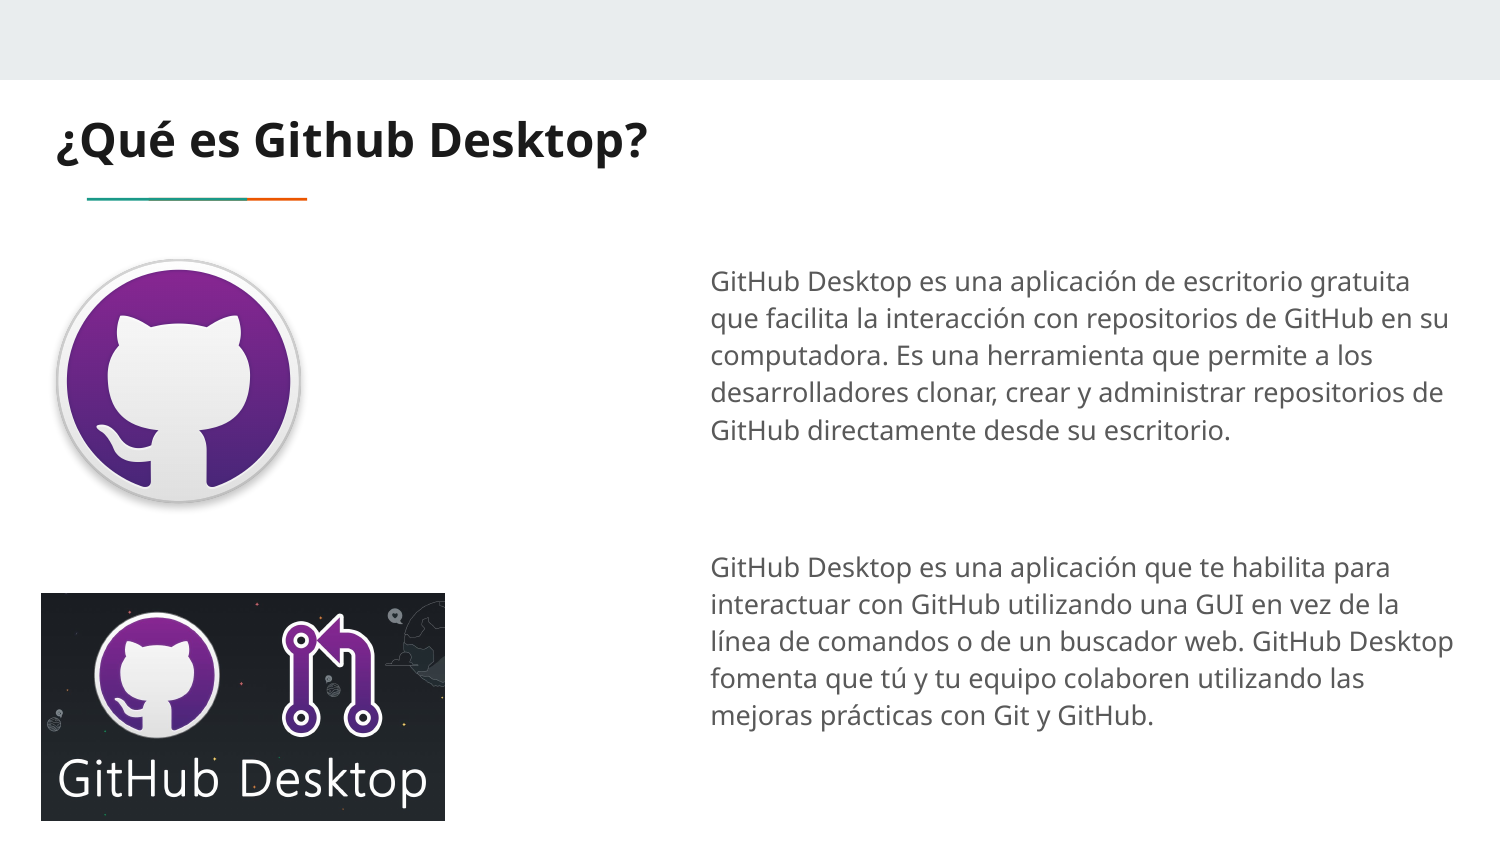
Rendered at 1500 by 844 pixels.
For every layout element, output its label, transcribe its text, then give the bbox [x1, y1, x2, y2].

list GitHub Desktop es una aplicación de escritorio gratuita que facilita la interacción con repositorios de GitHub en su computadora. Es una herramienta que permite a los desarrolladores clonar, crear y administrar repositorios de GitHub directamente desde su escritorio. GitHub Desktop es una aplicación que te habilita para interactuar con GitHub utilizando una GUI en vez de la línea de comandos o de un buscador web. GitHub Desktop fomenta que tú y tu equipo colaboren utilizando las mejoras prácticas con Git y GitHub. [695, 244, 1479, 821]
picture [41, 244, 316, 519]
picture [41, 593, 445, 821]
title ¿Qué es Github Desktop? [41, 94, 1303, 183]
